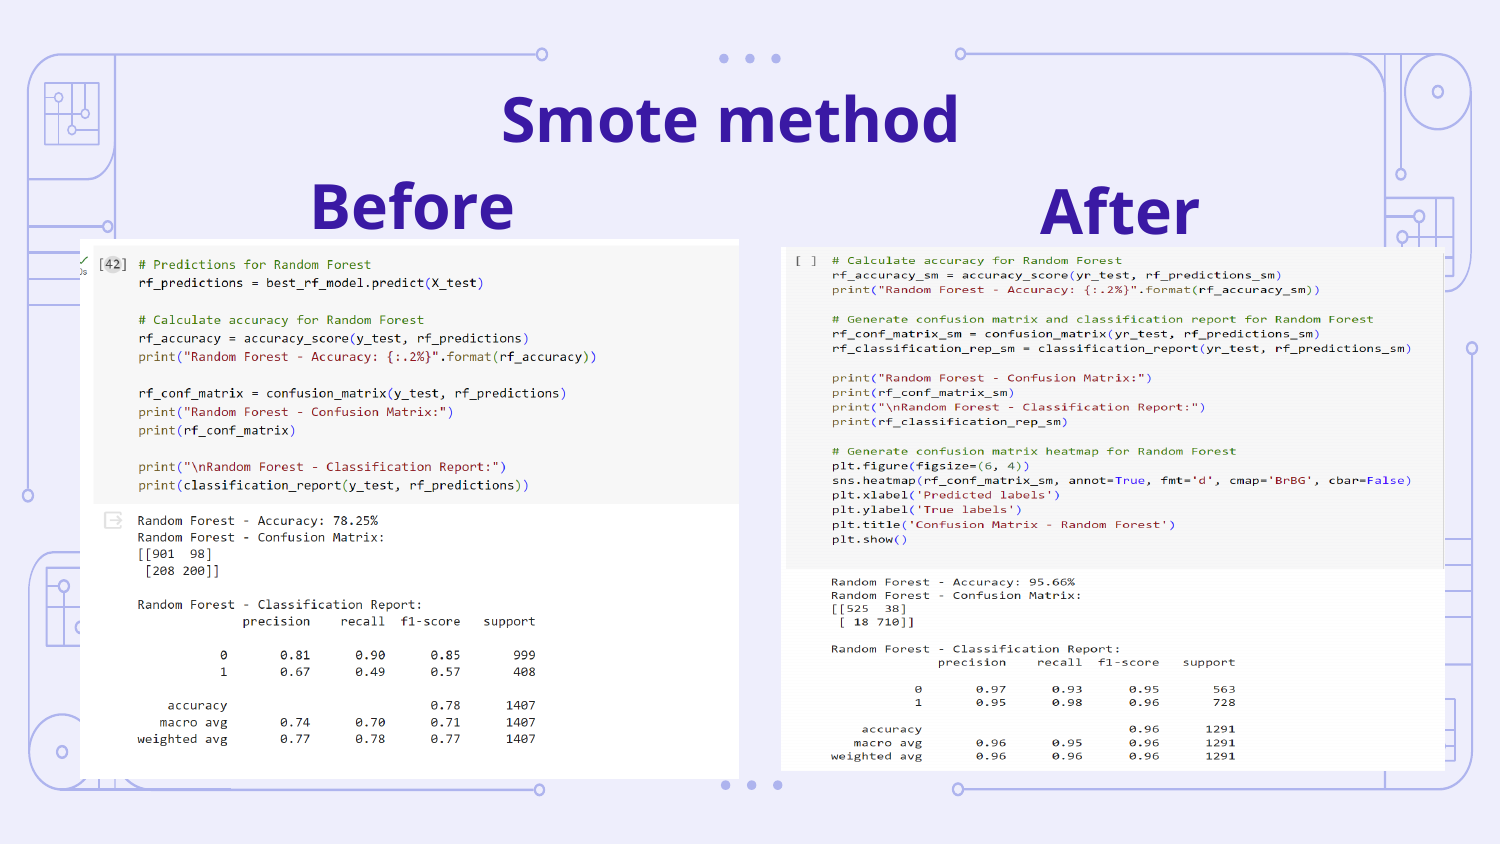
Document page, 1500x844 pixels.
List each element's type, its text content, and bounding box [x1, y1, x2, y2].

picture [781, 246, 1446, 771]
title Smote method [486, 65, 1500, 160]
picture [79, 238, 739, 779]
text_box After [1025, 164, 1420, 245]
text_box Before [294, 159, 689, 237]
